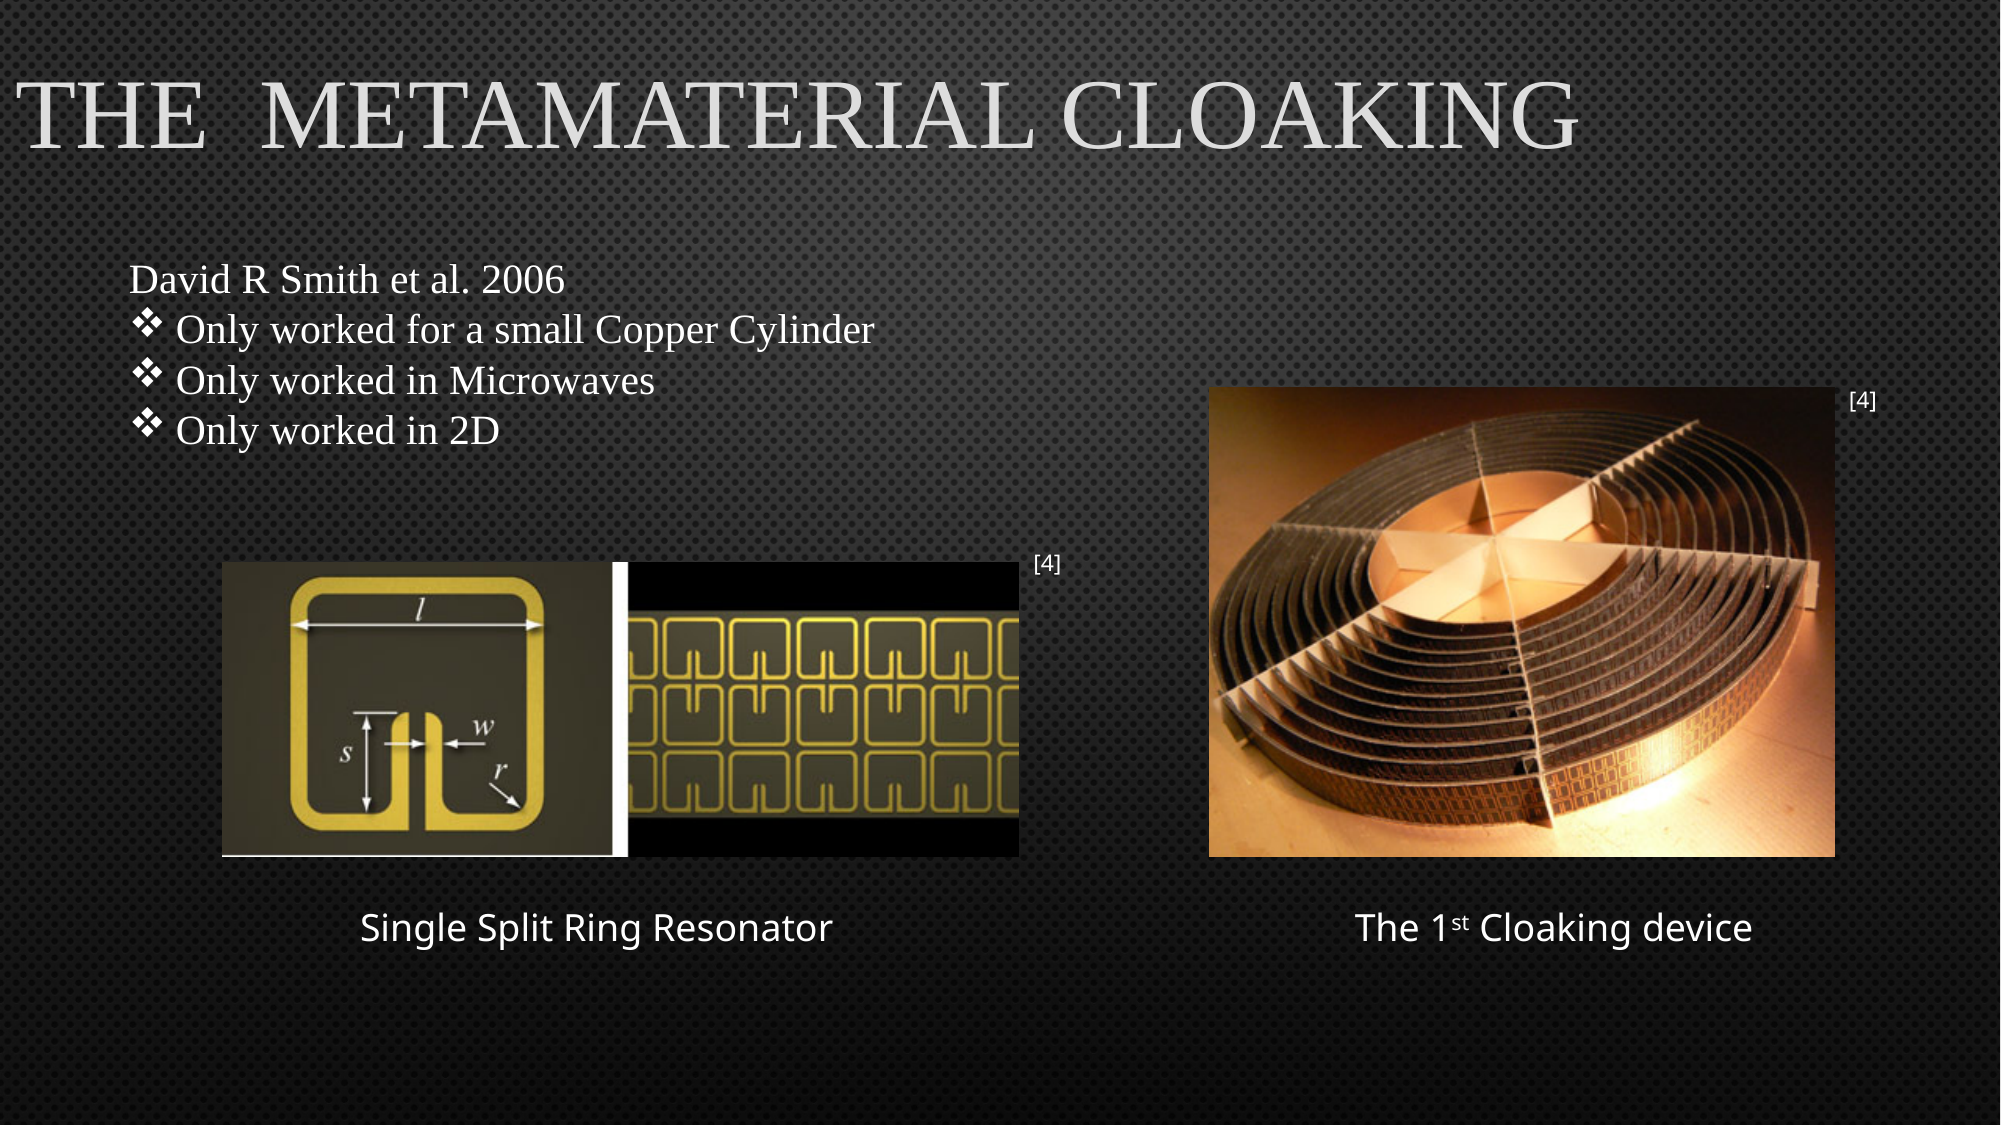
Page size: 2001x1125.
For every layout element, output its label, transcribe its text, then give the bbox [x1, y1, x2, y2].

text_box [4] [1018, 541, 1077, 584]
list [1209, 387, 1835, 857]
text_box David R Smith et al. 2006 Only worked for a small Copper Cylinder Only worked in Microwaves Only worked in 2D [114, 244, 1115, 460]
picture [221, 562, 1020, 857]
text_box Single Split Ring Resonator [345, 896, 849, 957]
text_box The 1st Cloaking device [1340, 896, 1769, 957]
text_box [4] [1833, 378, 1892, 421]
